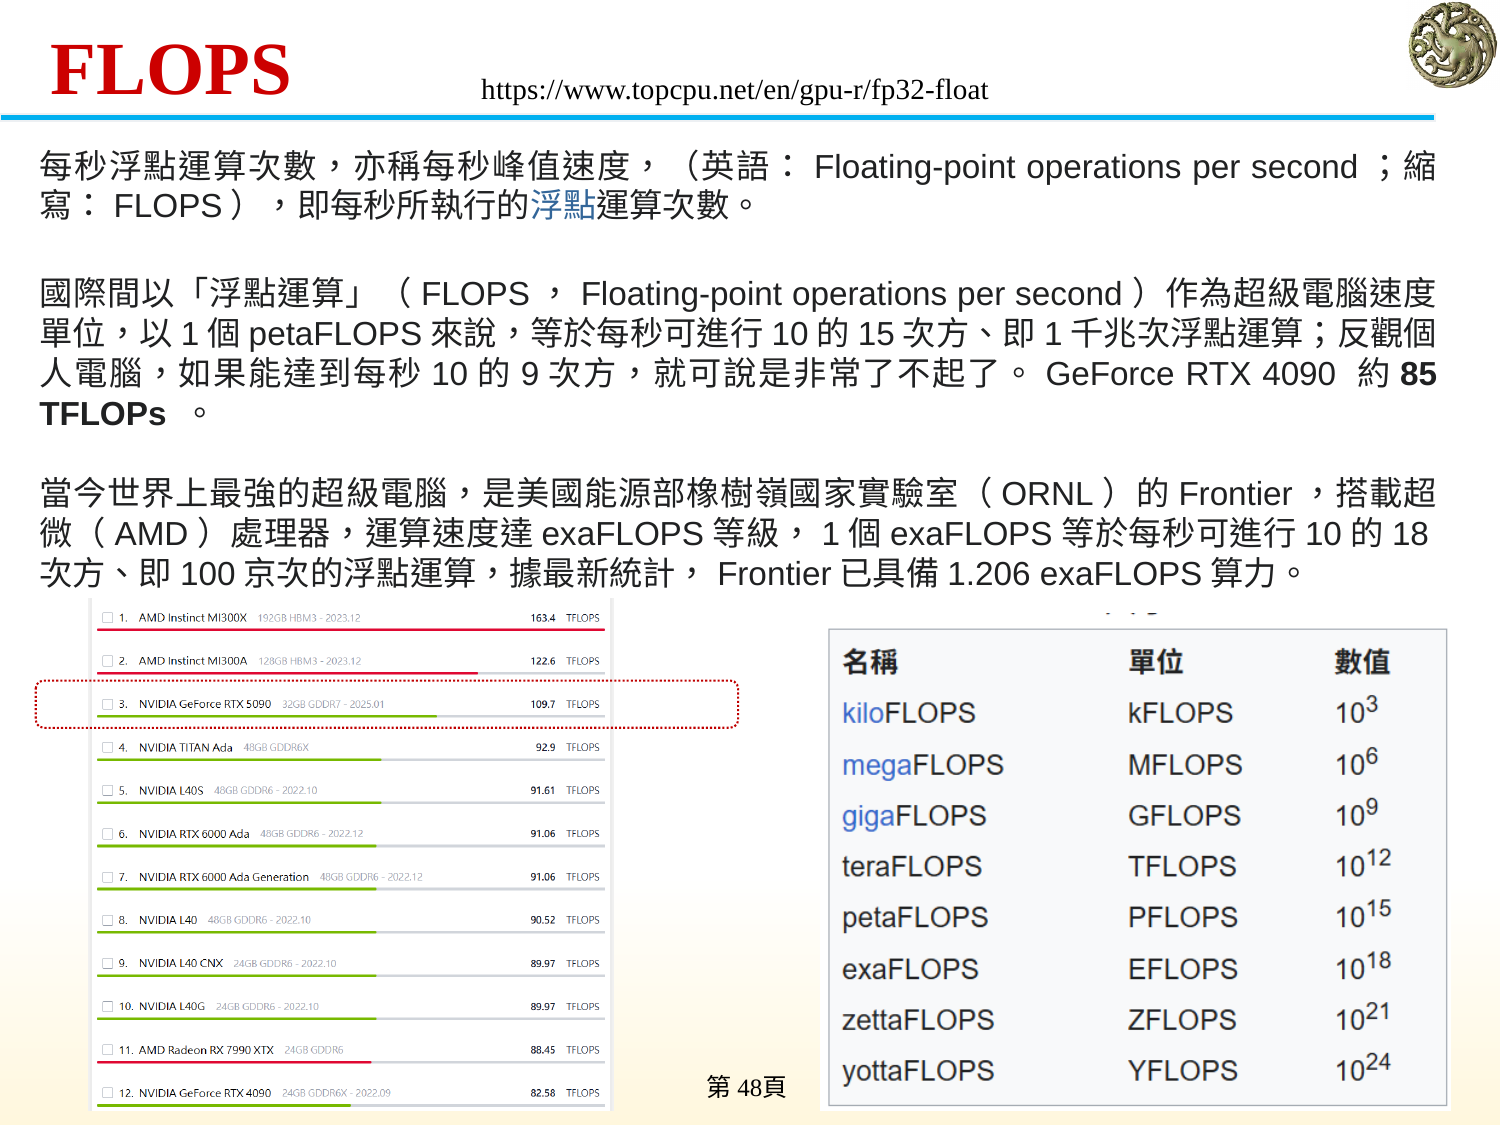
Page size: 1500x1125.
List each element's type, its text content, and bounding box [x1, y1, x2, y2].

text_box https://www.topcpu.net/en/gpu-r/fp32-float [466, 63, 1217, 113]
picture [820, 613, 1451, 1111]
list 每秒浮點運算次數，亦稱每秒峰值速度，（英語：Floating-point operations per second；縮寫：FLOPS），即每秒所執行的浮點運算次數。 國際間以「浮點運算」（FLOPS，Floating-point operations per second）作為超級電腦速度單位，以1個petaFLOPS來說，等於每秒可進行10的15次方、即1千兆次浮點運算；反觀個人電腦，如果能達到每秒10的9次方，就可說是非常了不起了。GeForce RTX 4090 約85 TFLOPs 。 當今世界上最強的超級電腦，是美國能源部橡樹嶺國家實驗室（ORNL）的Frontier，搭載超微（AMD）處理器，運算速度達exaFLOPS等級，1個exaFLOPS等於每秒可進行10的18次方、即100京次的浮點運算，據最新統計，Frontier已具備1.206 exaFLOPS算力。 [24, 137, 1452, 965]
text_box [34, 679, 88, 729]
picture [88, 598, 614, 1111]
title FLOPS [35, 14, 1392, 114]
text_box [614, 679, 740, 729]
picture [1406, 0, 1500, 90]
